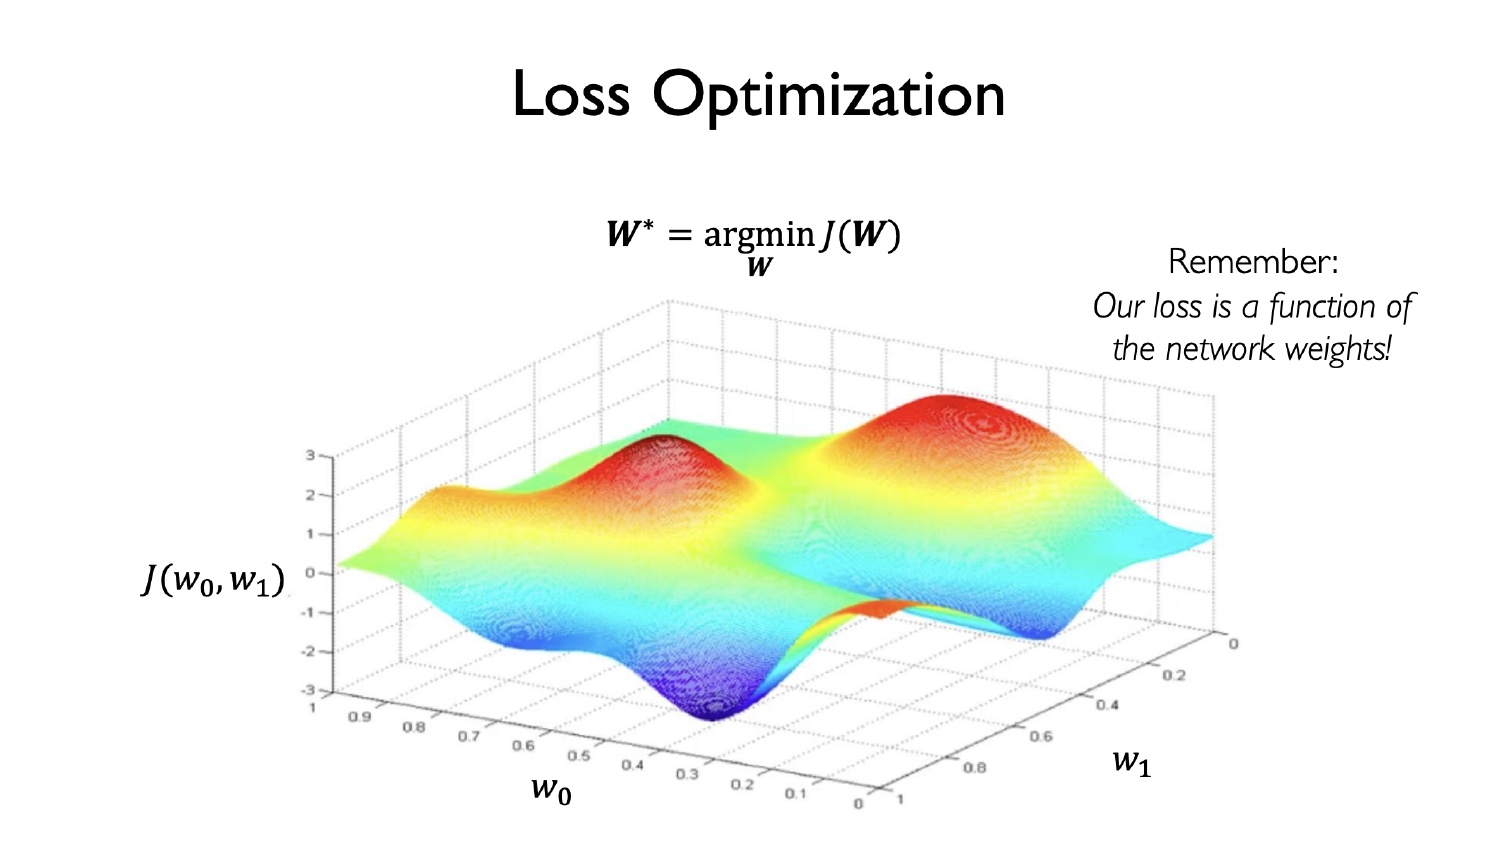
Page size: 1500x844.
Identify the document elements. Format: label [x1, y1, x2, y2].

picture [41, 24, 1459, 819]
